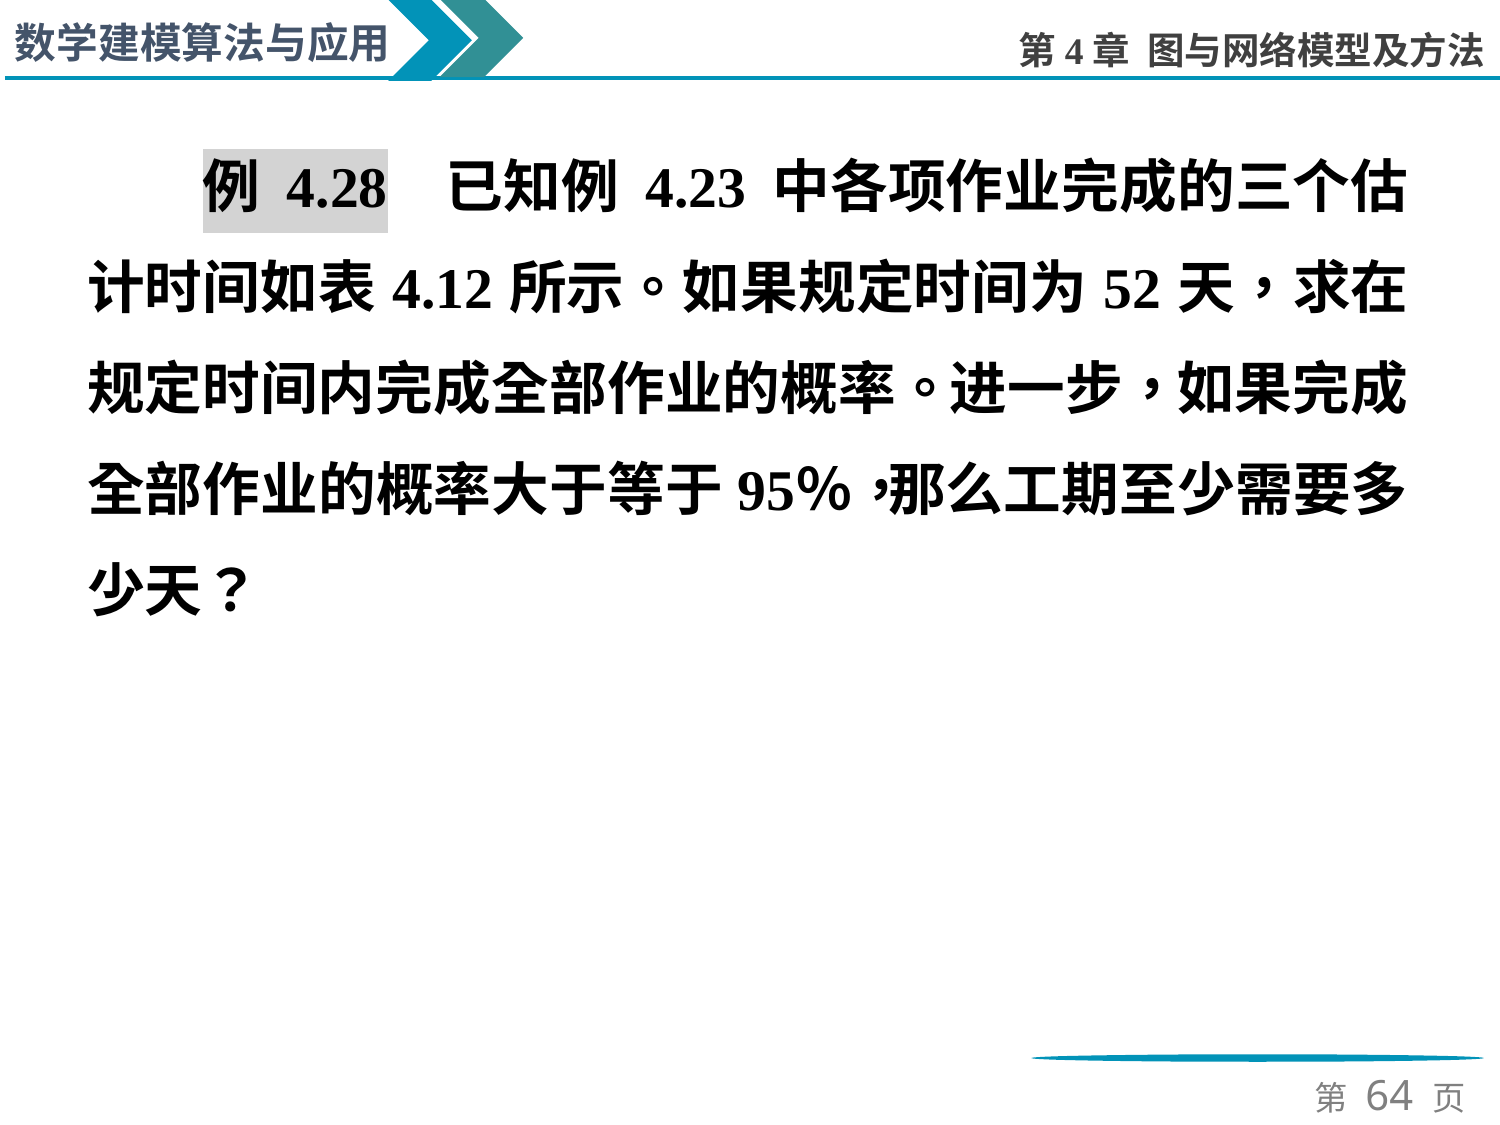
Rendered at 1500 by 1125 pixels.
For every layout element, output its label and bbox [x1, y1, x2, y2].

text_box [86, 132, 1409, 685]
